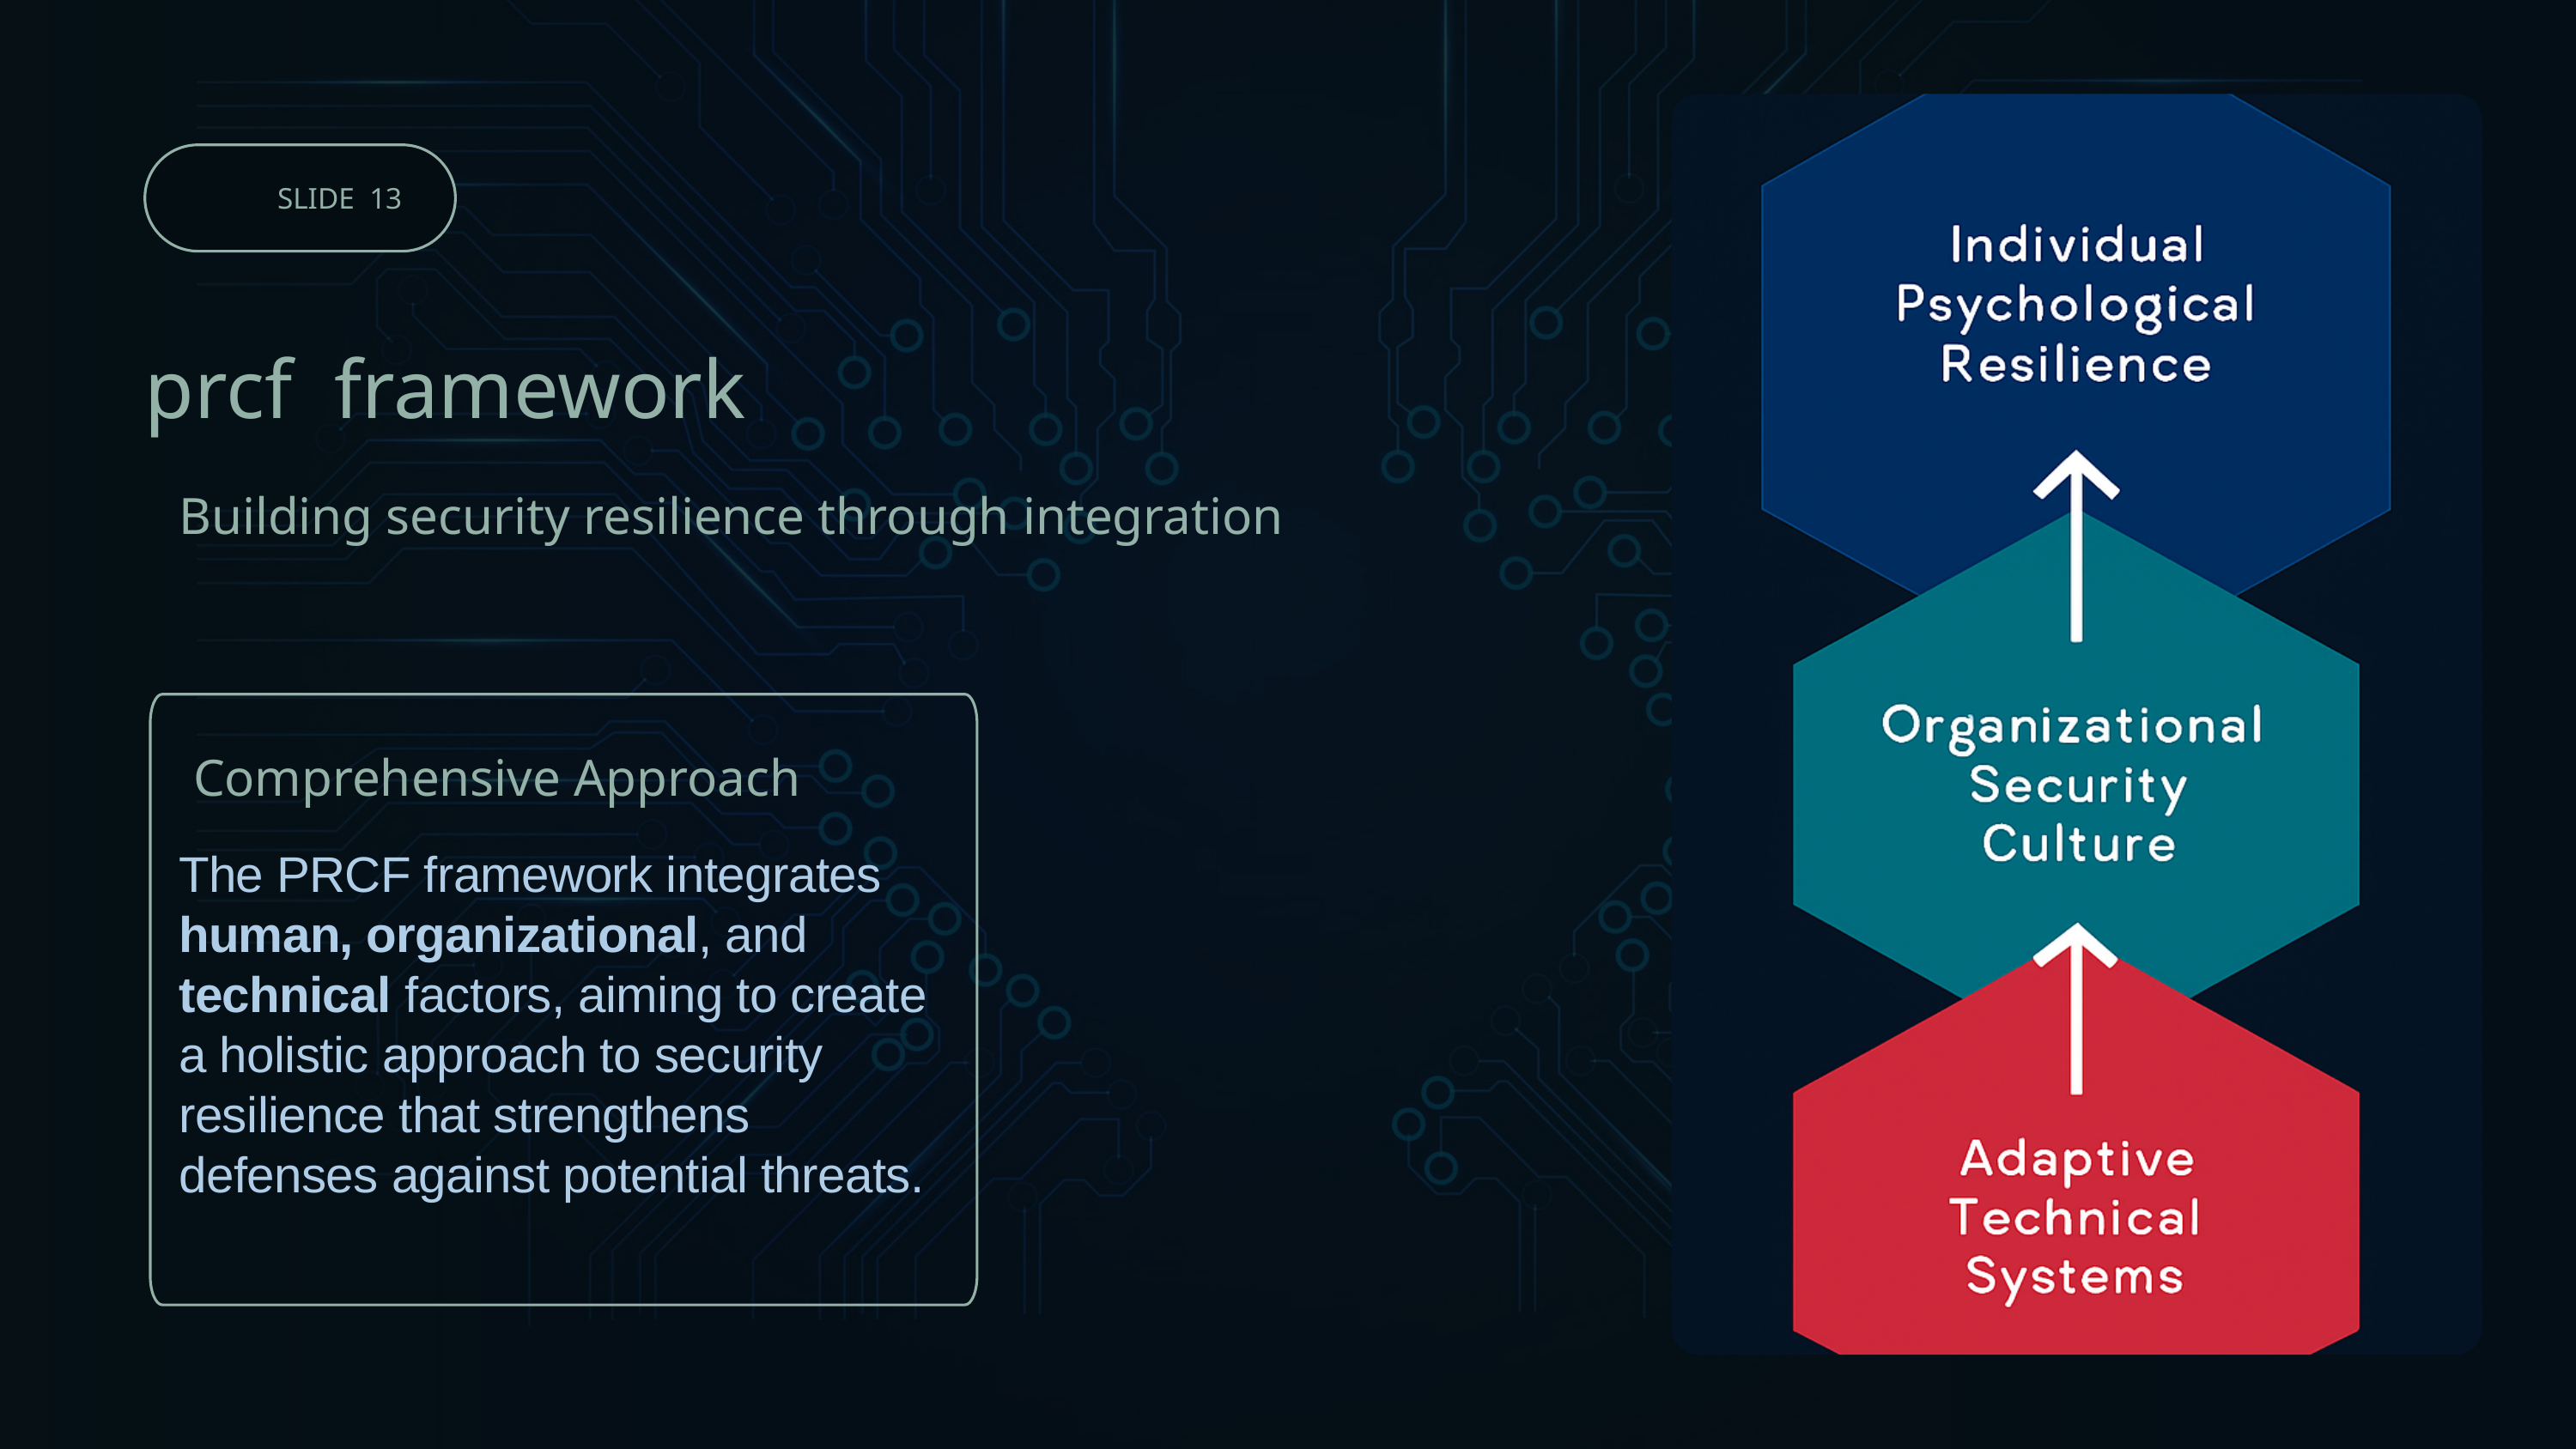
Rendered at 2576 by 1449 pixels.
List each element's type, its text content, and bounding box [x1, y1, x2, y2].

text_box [149, 694, 978, 1306]
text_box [144, 144, 456, 252]
text_box Building security resilience through integration [179, 484, 1372, 545]
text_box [1671, 94, 2482, 1355]
text_box prcf framework [144, 322, 1667, 435]
text_box [0, 0, 2576, 1449]
